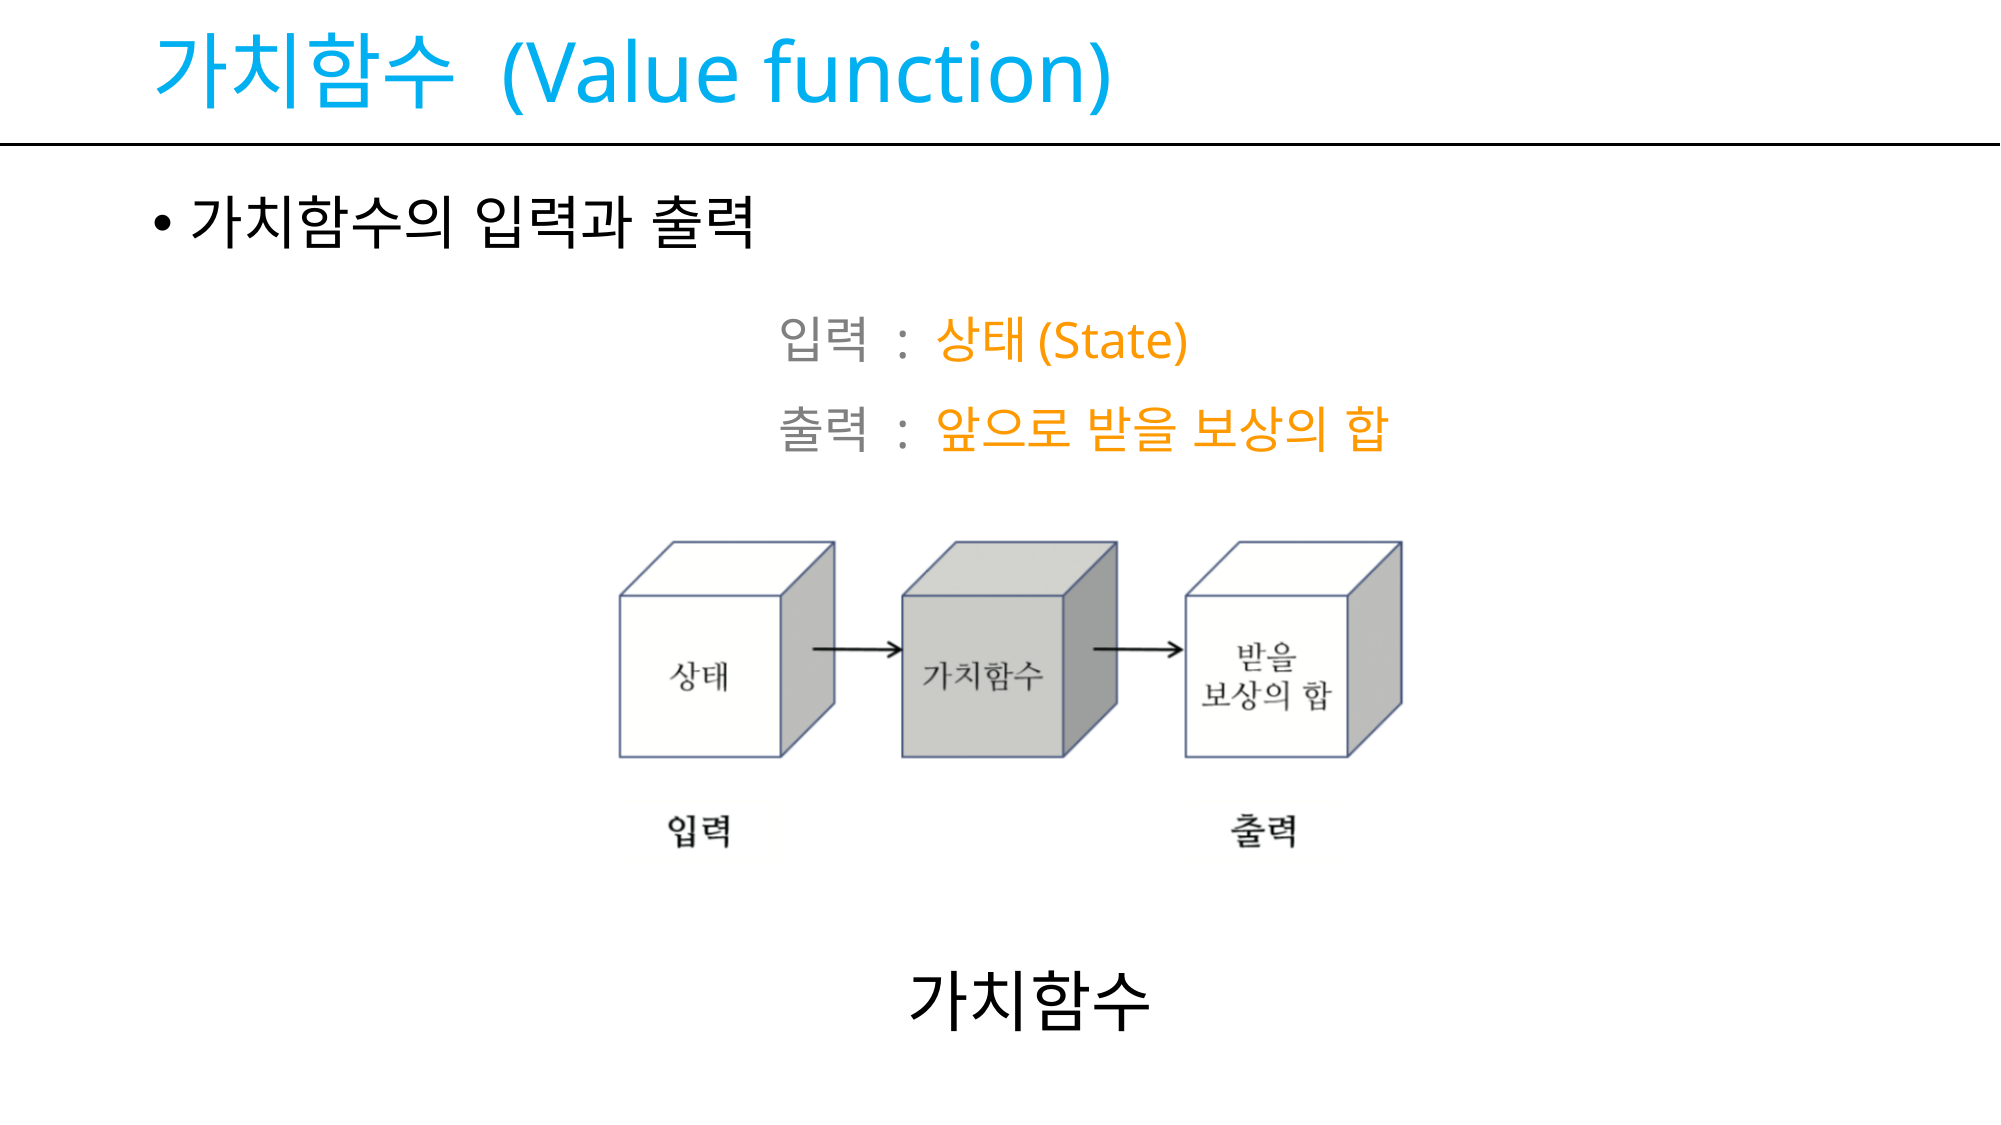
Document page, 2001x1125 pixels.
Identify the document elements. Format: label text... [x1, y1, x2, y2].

title 가치함수 (Value function) [137, 9, 1863, 143]
text_box 입력 : 상태(State) 출력 : 앞으로 받을 보상의 합 [763, 301, 2000, 467]
list 가치함수의 입력과 출력 [137, 187, 1863, 1043]
picture [555, 479, 1445, 880]
